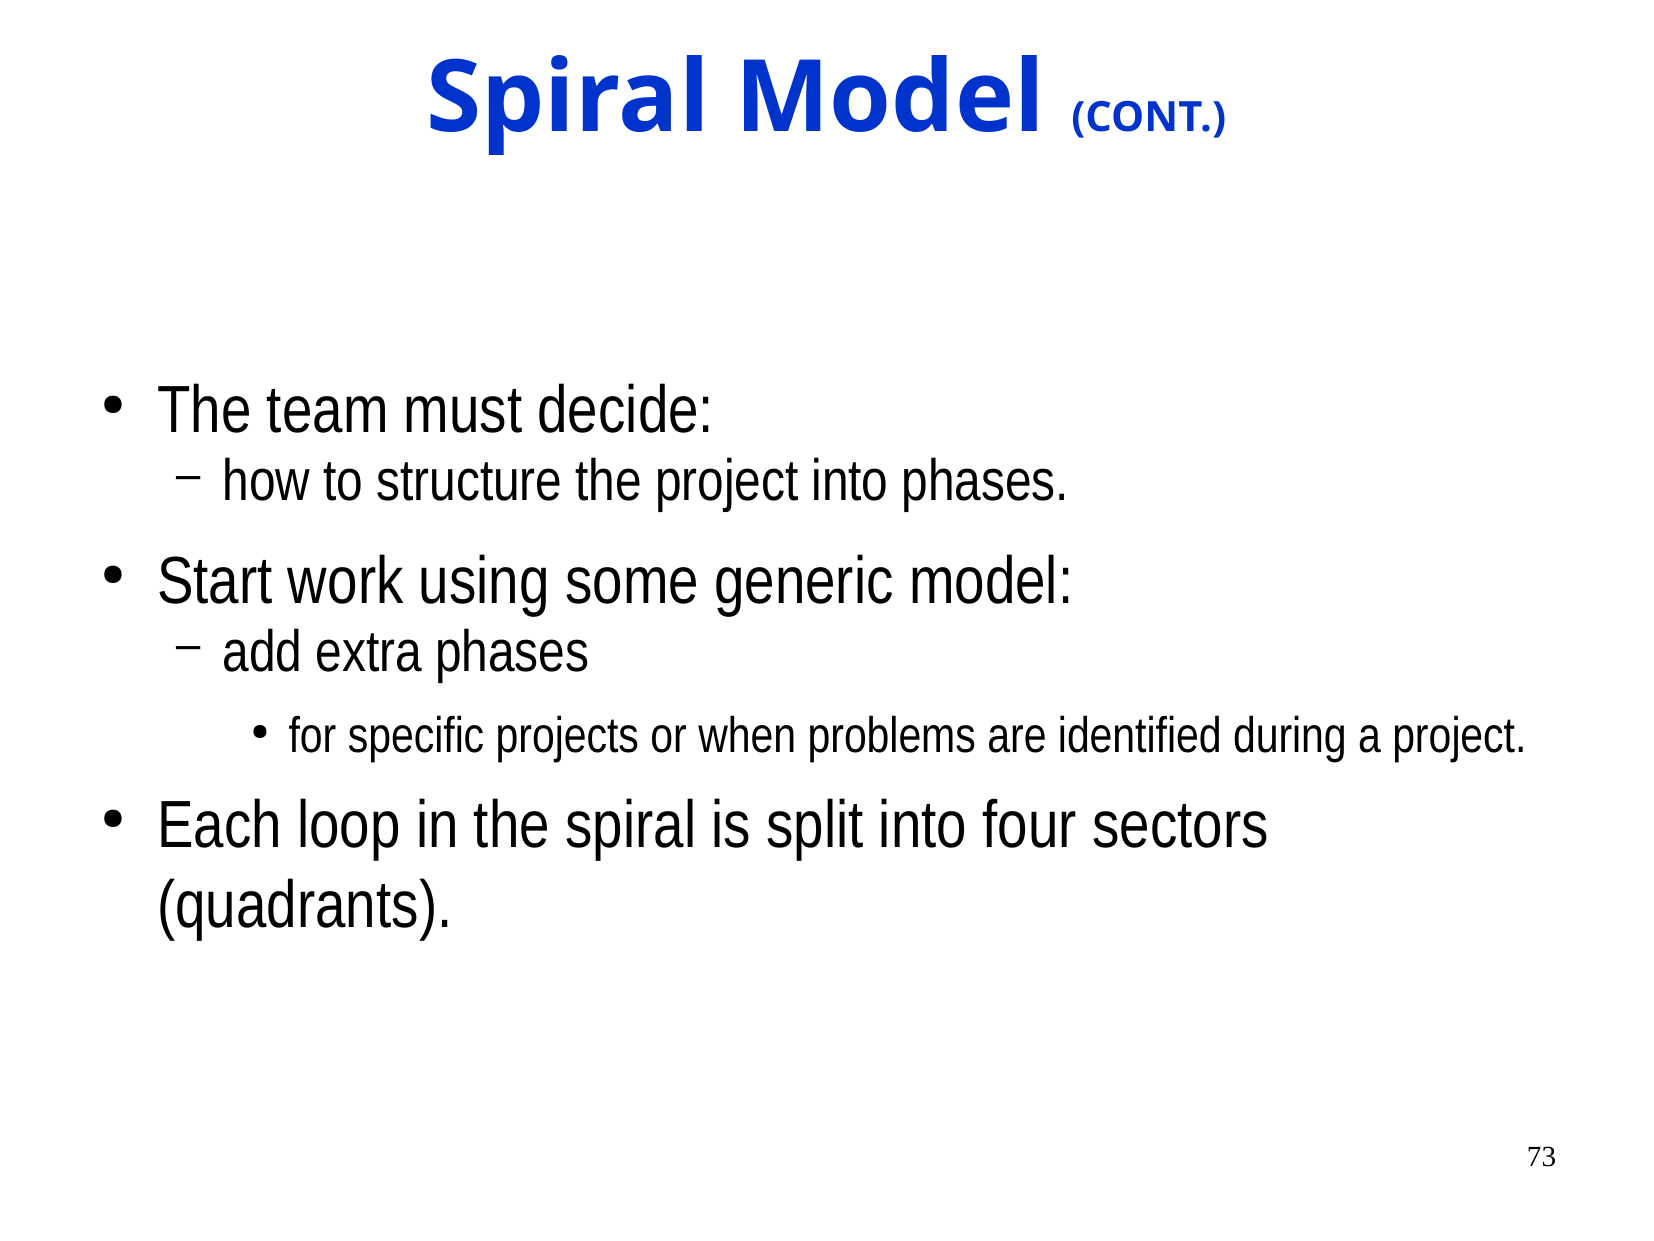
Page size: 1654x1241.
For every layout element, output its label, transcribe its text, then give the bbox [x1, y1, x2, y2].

list The team must decide: how to structure the project into phases. Start work using some generic model: add extra phases for specific projects or when problems are identified during a project. Each loop in the spiral is split into four sectors (quadrants). [97, 357, 1556, 935]
title Spiral Model (CONT.) [121, 29, 1533, 166]
